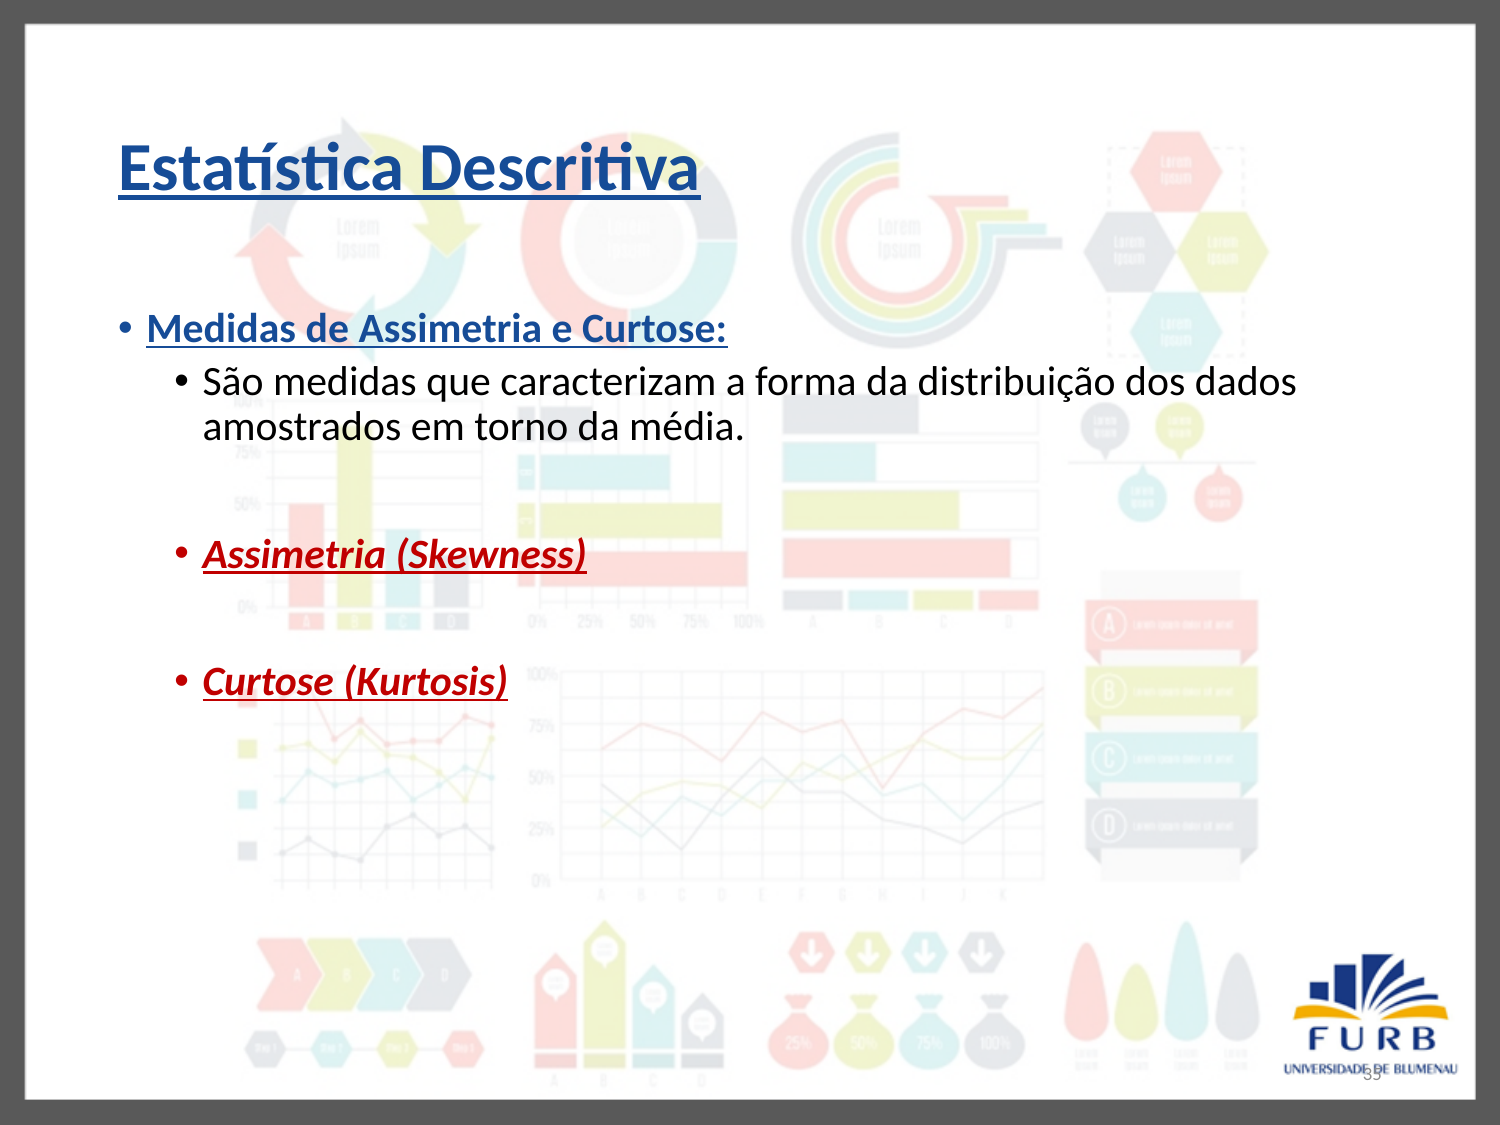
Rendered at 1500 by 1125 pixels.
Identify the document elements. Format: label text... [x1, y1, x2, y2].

slide_number 35 [1059, 1042, 1397, 1103]
picture [0, 0, 1500, 1125]
list Medidas de Assimetria e Curtose: São medidas que caracterizam a forma da distribuição dos dados amostrados em torno da média. Assimetria (Skewness) Curtose (Kurtosis) [103, 299, 1397, 1014]
title Estatística Descritiva [103, 59, 1397, 278]
